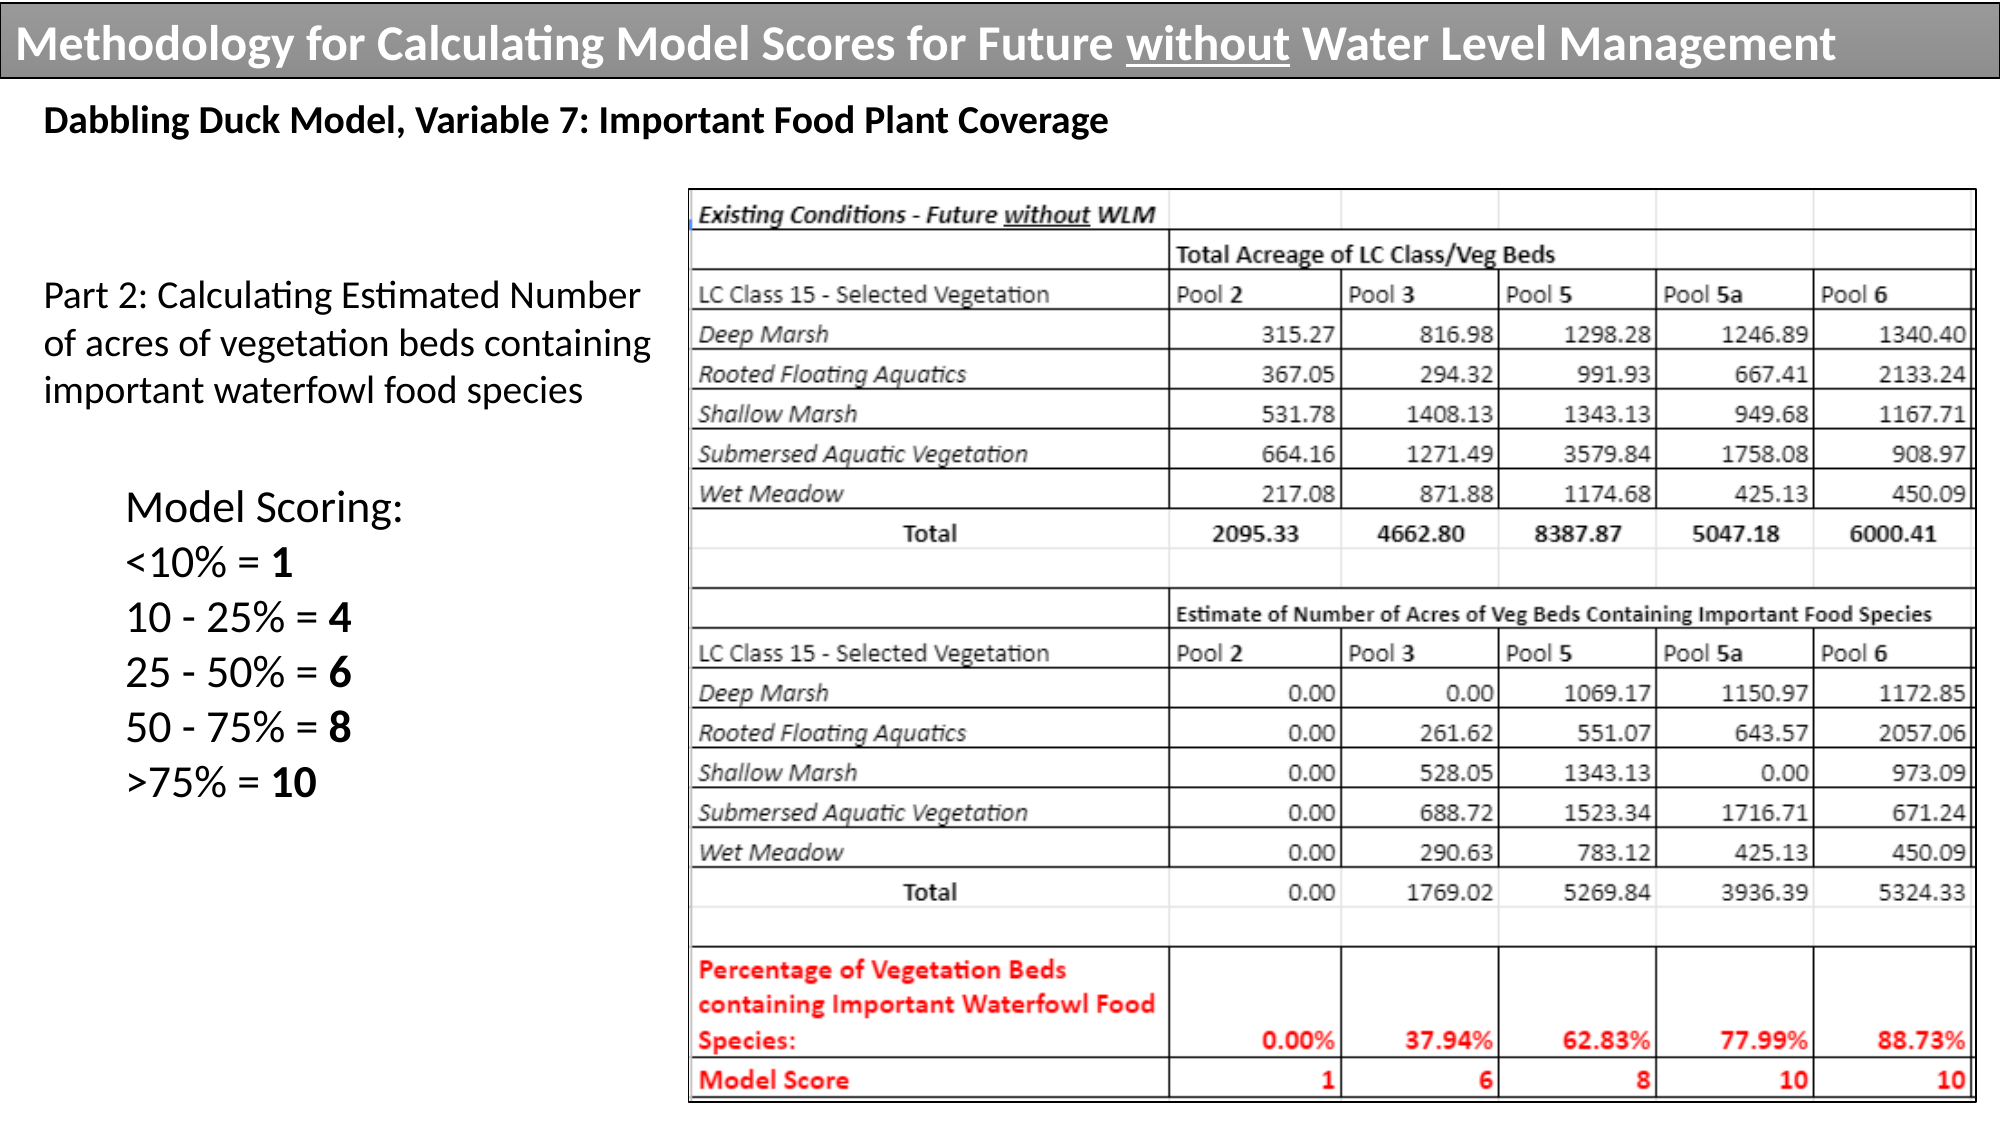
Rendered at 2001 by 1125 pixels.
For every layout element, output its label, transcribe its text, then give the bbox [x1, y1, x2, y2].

text_box Methodology for Calculating Model Scores for Future without Water Level Management [0, 2, 2000, 78]
text_box Model Scoring: <10% = 1 10 - 25% = 4 25 - 50% = 6 50 - 75% = 8 >75% = 10 [110, 461, 669, 822]
text_box Dabbling Duck Model, Variable 7: Important Food Plant Coverage [28, 78, 2000, 157]
picture [688, 189, 1976, 1102]
text_box Part 2: Calculating Estimated Number of acres of vegetation beds containing important waterfowl food species [28, 254, 683, 427]
